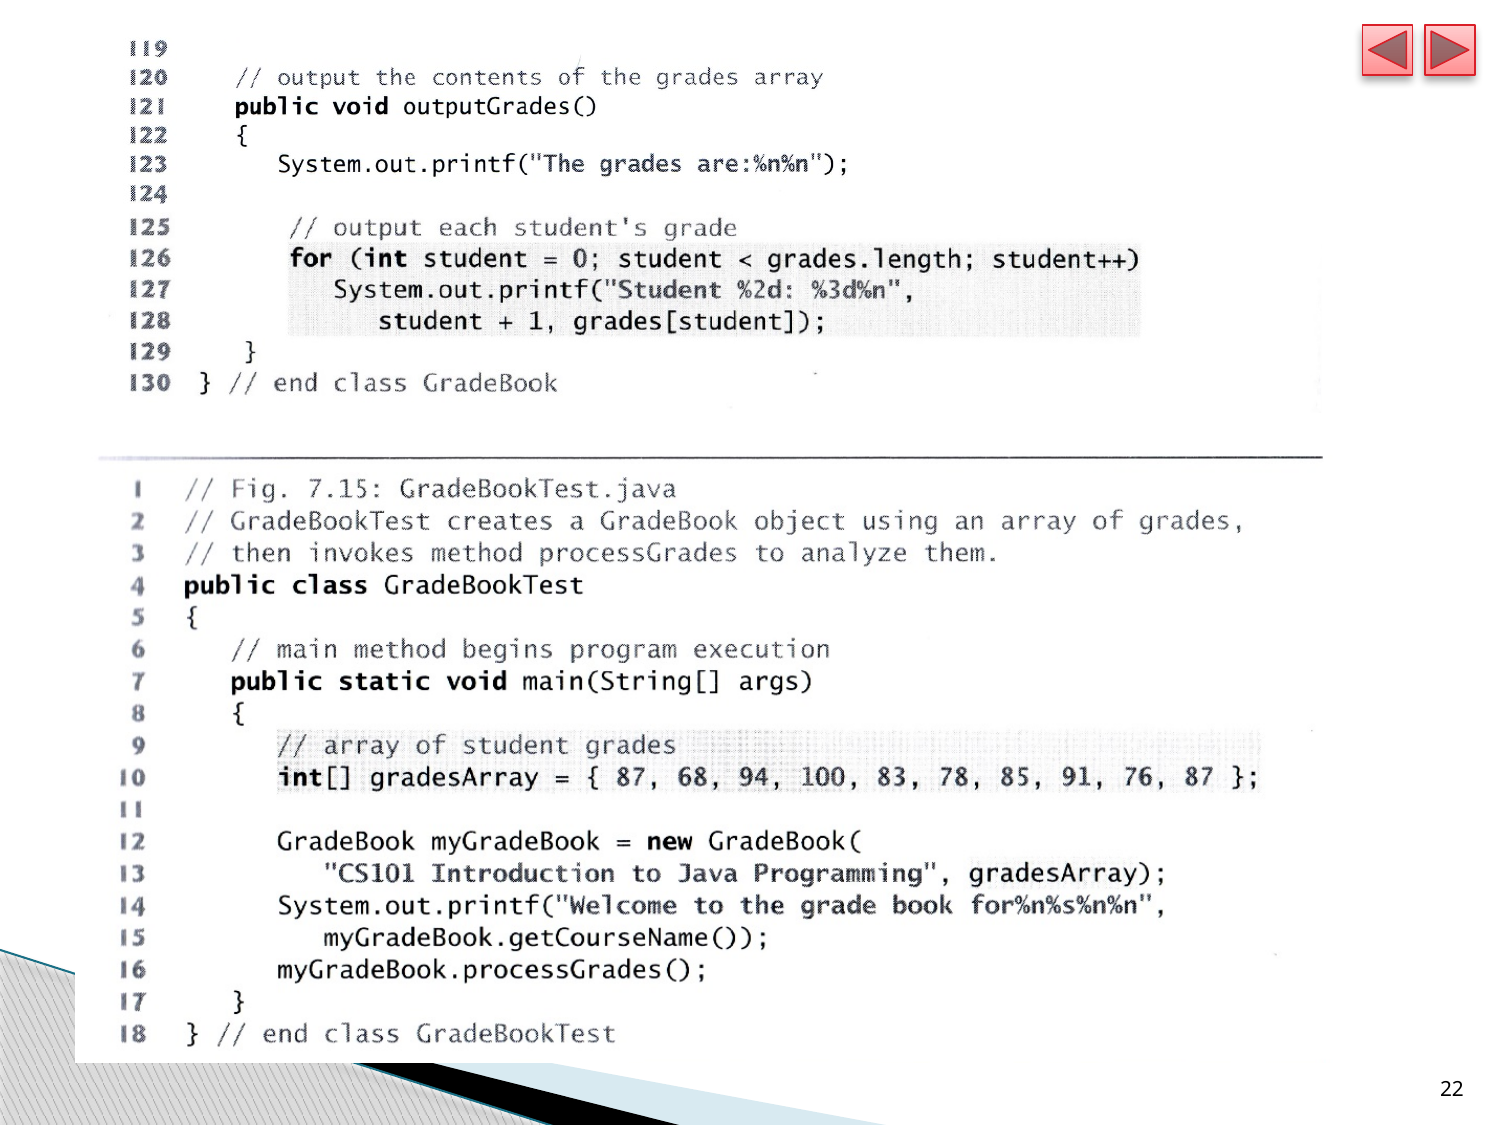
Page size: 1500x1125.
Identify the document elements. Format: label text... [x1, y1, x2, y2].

picture [74, 446, 1370, 1063]
slide_number 22 [1418, 1051, 1479, 1112]
picture [101, 209, 1322, 413]
picture [99, 37, 1004, 204]
